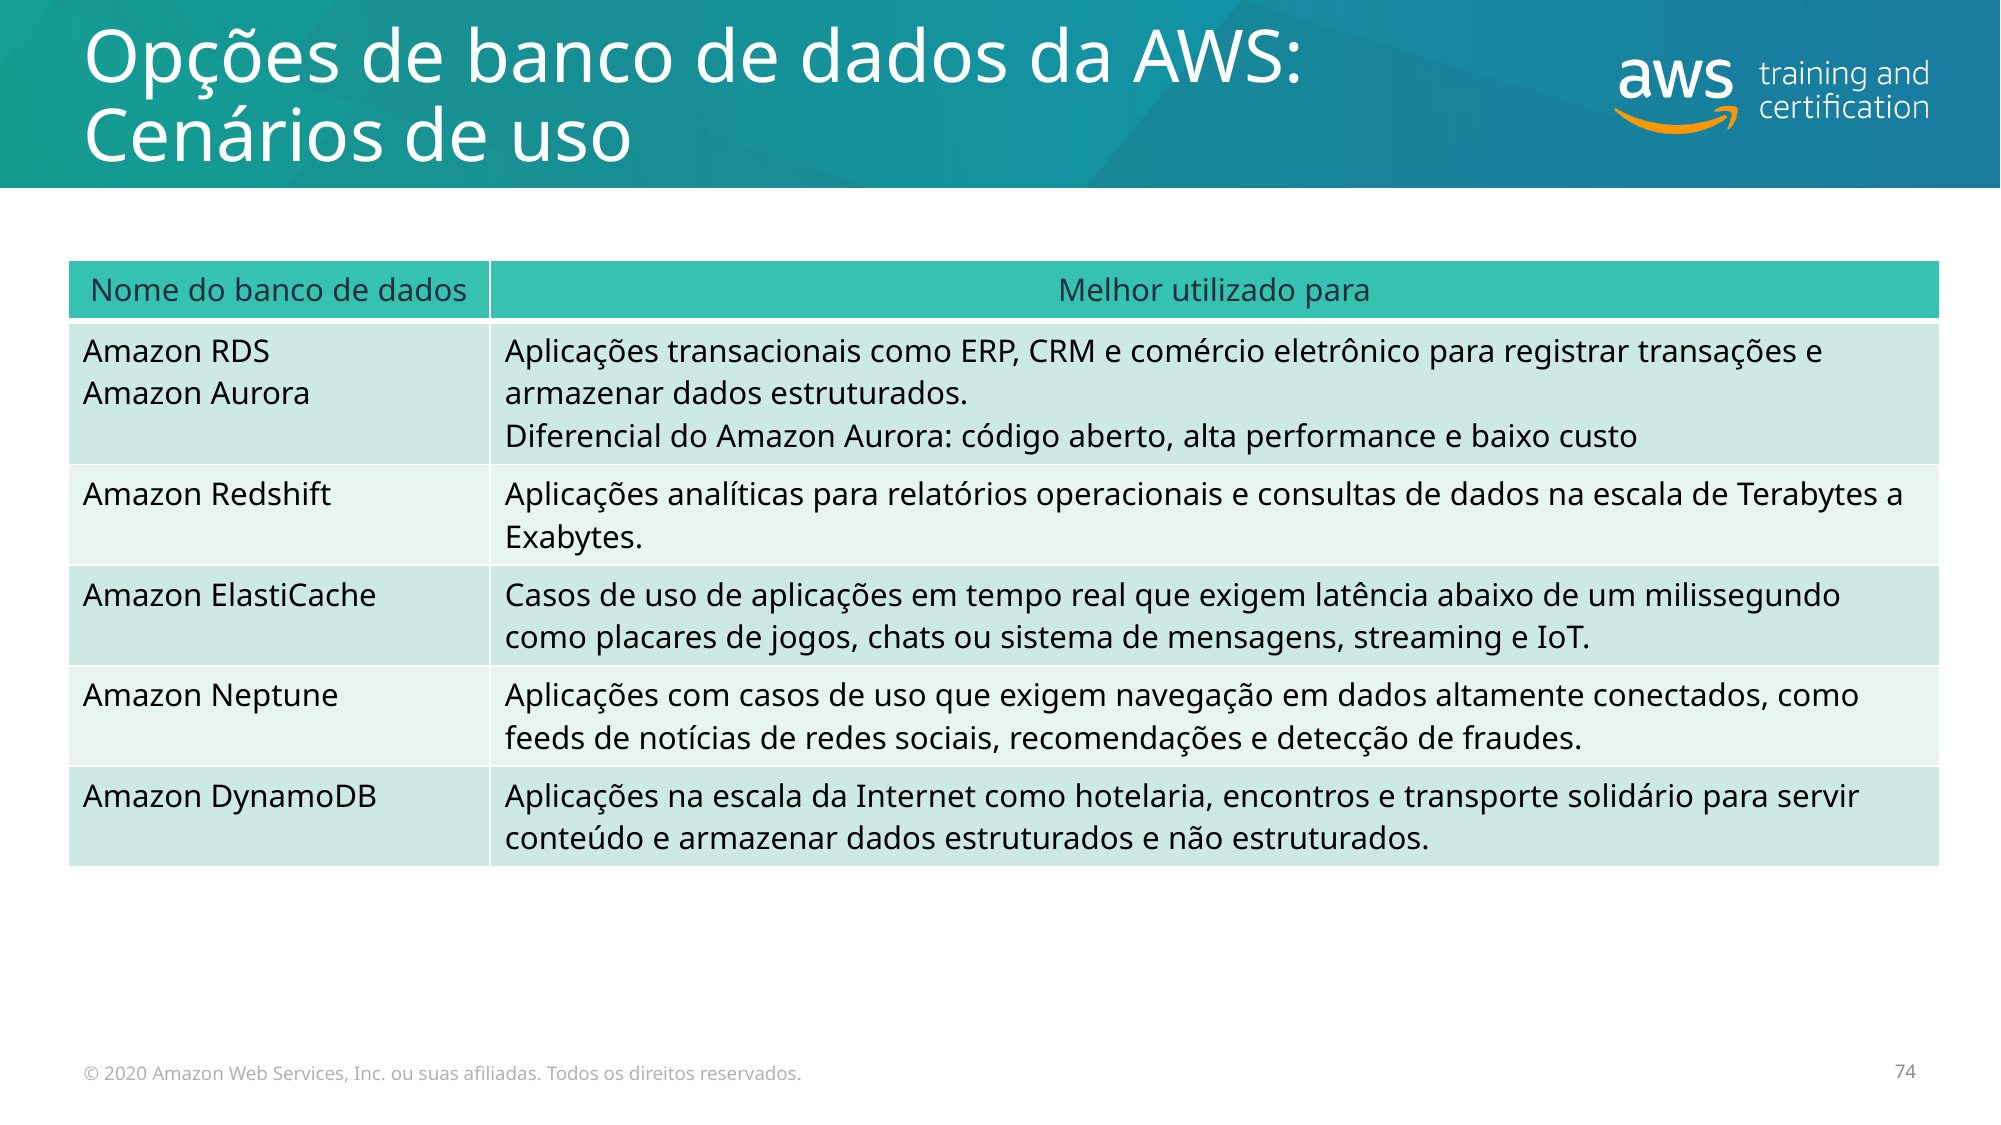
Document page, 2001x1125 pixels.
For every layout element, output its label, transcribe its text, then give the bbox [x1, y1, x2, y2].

table_cell Casos de uso de aplicações em tempo real que exigem latência abaixo de um milissegundo como placares de jogos, chats ou sistema de mensagens, streaming e IoT. [491, 566, 1939, 665]
title Opções de banco de dados da AWS: Cenários de uso [68, 59, 1551, 138]
table_cell Amazon ElastiCache [69, 566, 489, 665]
table_cell Aplicações transacionais como ERP, CRM e comércio eletrônico para registrar transações e armazenar dados estruturados. Diferencial do Amazon Aurora: código aberto, alta performance e baixo custo [491, 324, 1939, 464]
table_header Nome do banco de dados [69, 261, 489, 318]
table_cell Aplicações analíticas para relatórios operacionais e consultas de dados na escala de Terabytes a Exabytes. [491, 465, 1939, 564]
slide_number 74 [1481, 1042, 1932, 1103]
table_cell Amazon Neptune [69, 667, 489, 765]
table_cell Aplicações na escala da Internet como hotelaria, encontros e transporte solidário para servir conteúdo e armazenar dados estruturados e não estruturados. [491, 767, 1939, 866]
table_cell Amazon DynamoDB [69, 767, 489, 866]
picture [0, 0, 2000, 188]
footer © 2020 Amazon Web Services, Inc. ou suas afiliadas. Todos os direitos reservados. [68, 1042, 1000, 1103]
table_header Melhor utilizado para [491, 261, 1939, 318]
table_cell Amazon RDS Amazon Aurora [69, 324, 489, 464]
table_cell Aplicações com casos de uso que exigem navegação em dados altamente conectados, como feeds de notícias de redes sociais, recomendações e detecção de fraudes. [491, 667, 1939, 765]
table_cell Amazon Redshift [69, 465, 489, 564]
